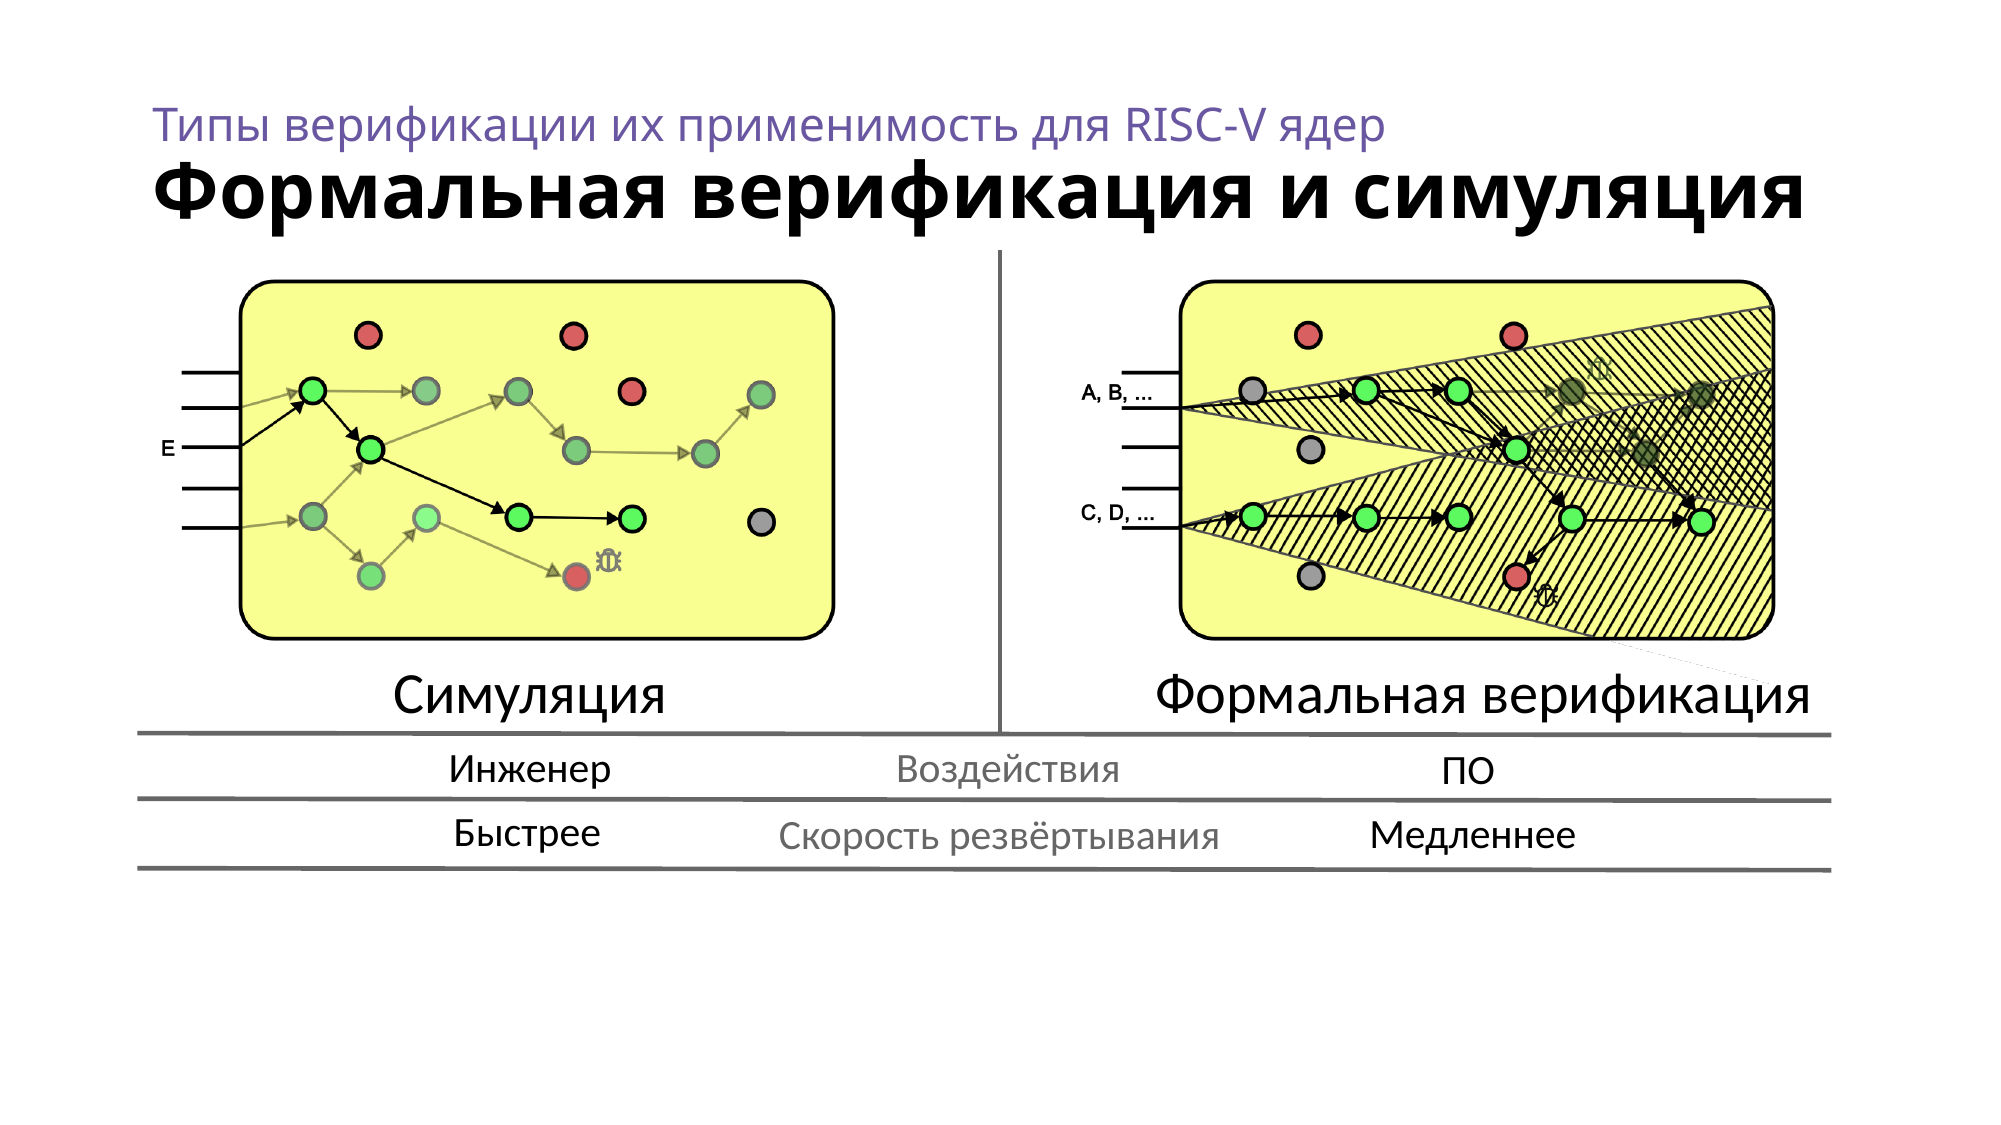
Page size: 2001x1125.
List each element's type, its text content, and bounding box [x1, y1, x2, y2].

title Типы верификации их применимость для RISC-V ядер Формальная верификация и симуляция [137, 59, 1863, 229]
picture [137, 229, 2000, 1066]
